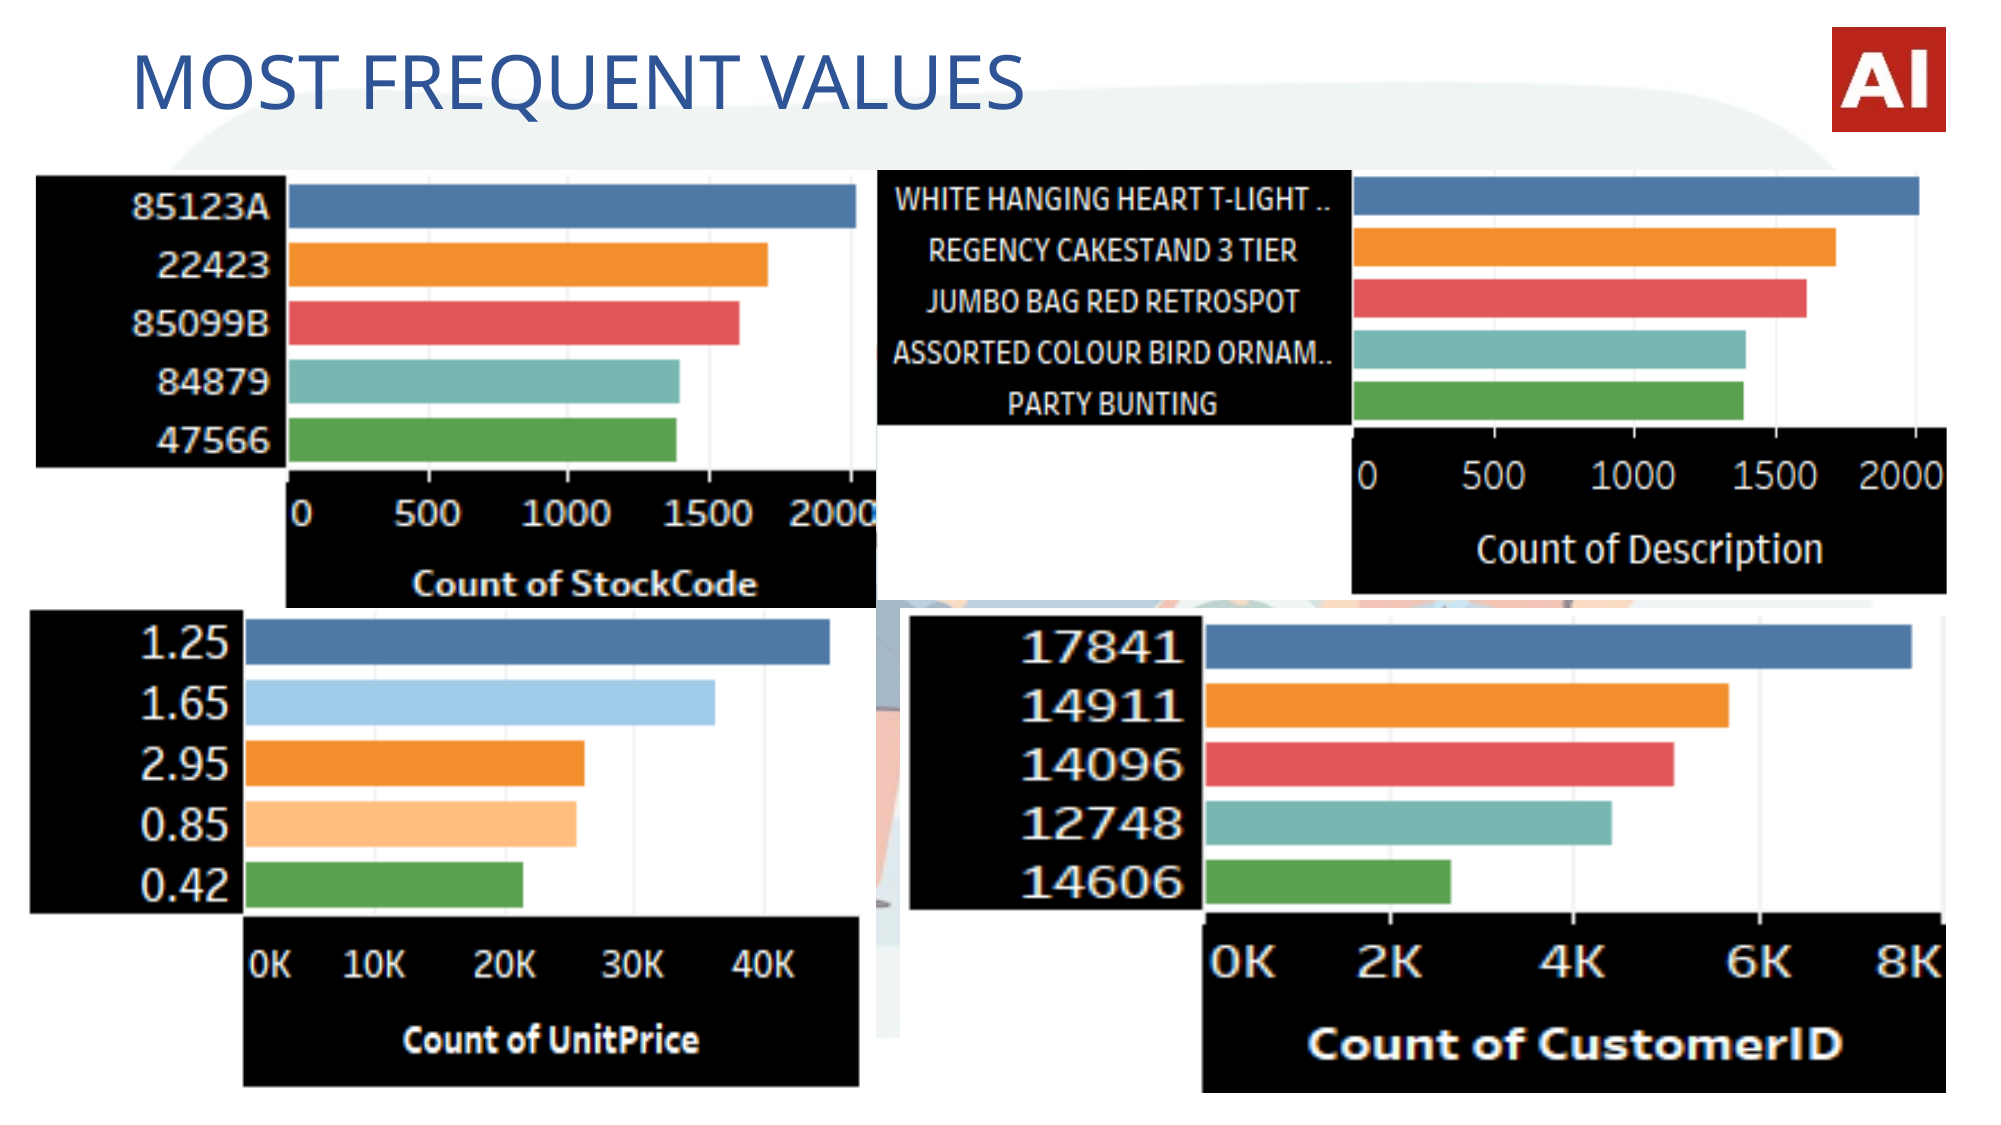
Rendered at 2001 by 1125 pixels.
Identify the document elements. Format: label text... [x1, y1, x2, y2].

picture [20, 170, 876, 1106]
picture [1832, 27, 1946, 132]
picture [900, 608, 1946, 1093]
text_box MOST FREQUENT VALUES [0, 18, 1179, 133]
picture [877, 170, 1947, 600]
